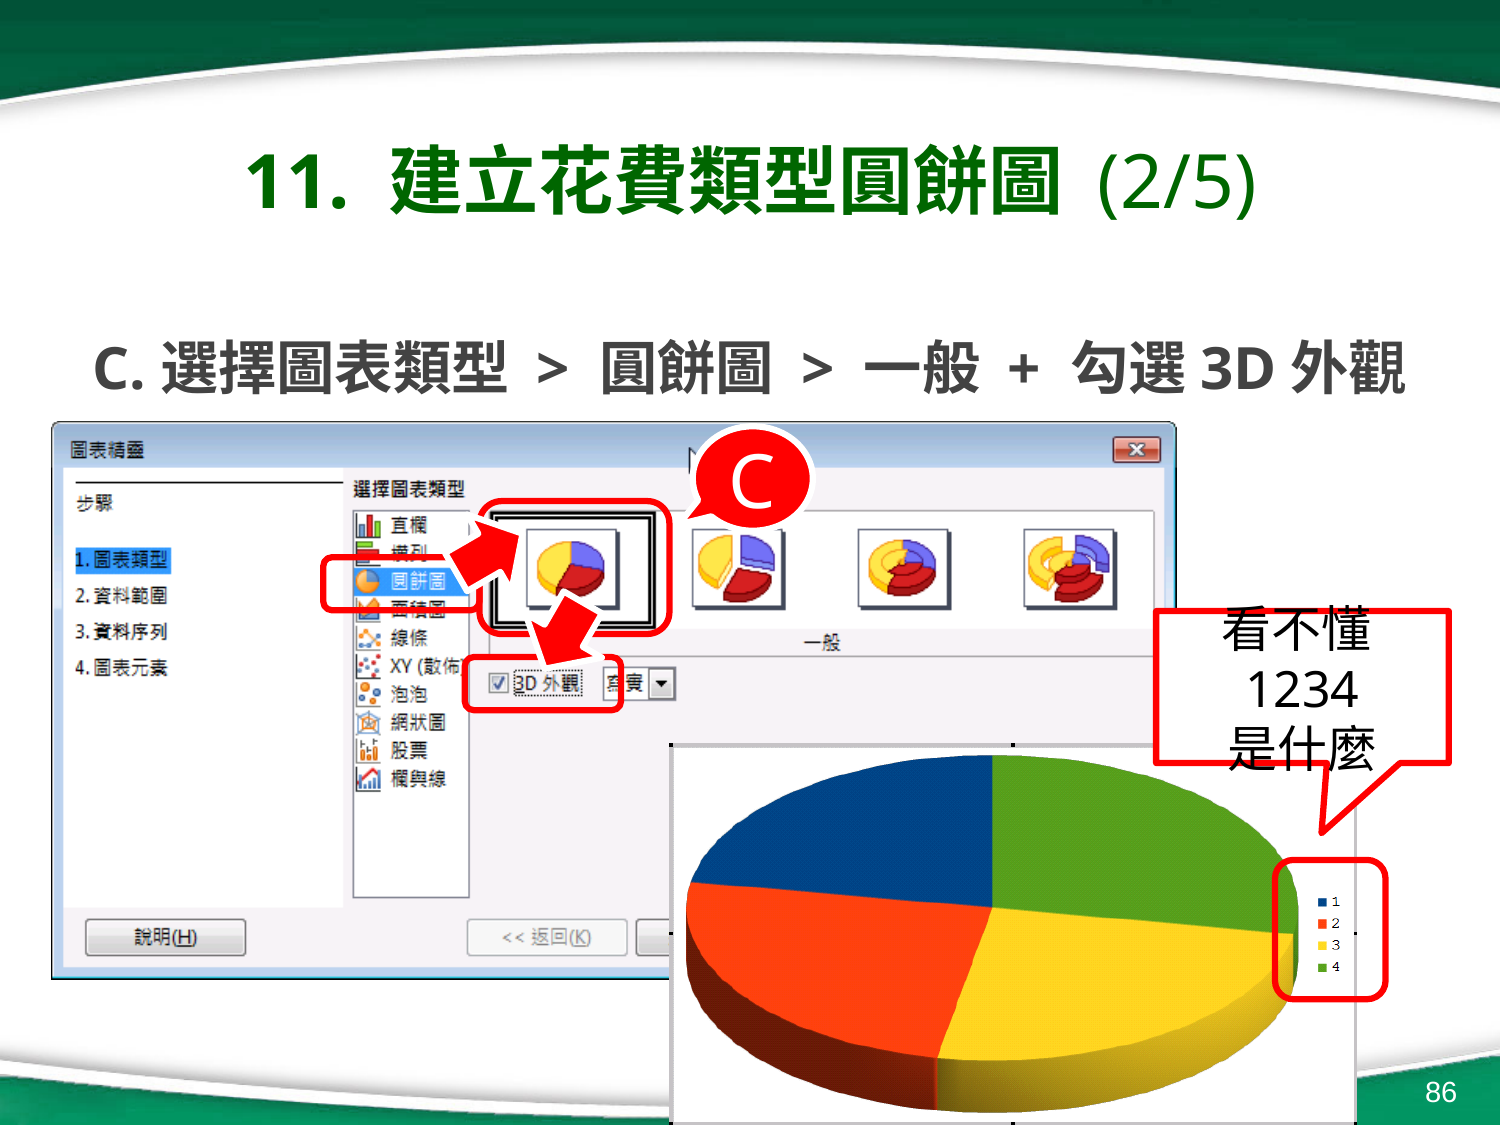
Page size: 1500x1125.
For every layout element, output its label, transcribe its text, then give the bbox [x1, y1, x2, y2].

title 11. 建立花費類型圓餅圖 (2/5) [51, 112, 1449, 245]
text_box 看不懂1234 是什麼 [1182, 611, 1449, 798]
picture [0, 0, 1500, 1125]
slide_number ‹#› [1410, 1056, 1500, 1125]
text_box [1361, 859, 1386, 1000]
subtitle C.選擇圖表類型 > 圓餅圖 > 一般 + 勾選3D外觀 [51, 245, 1449, 417]
